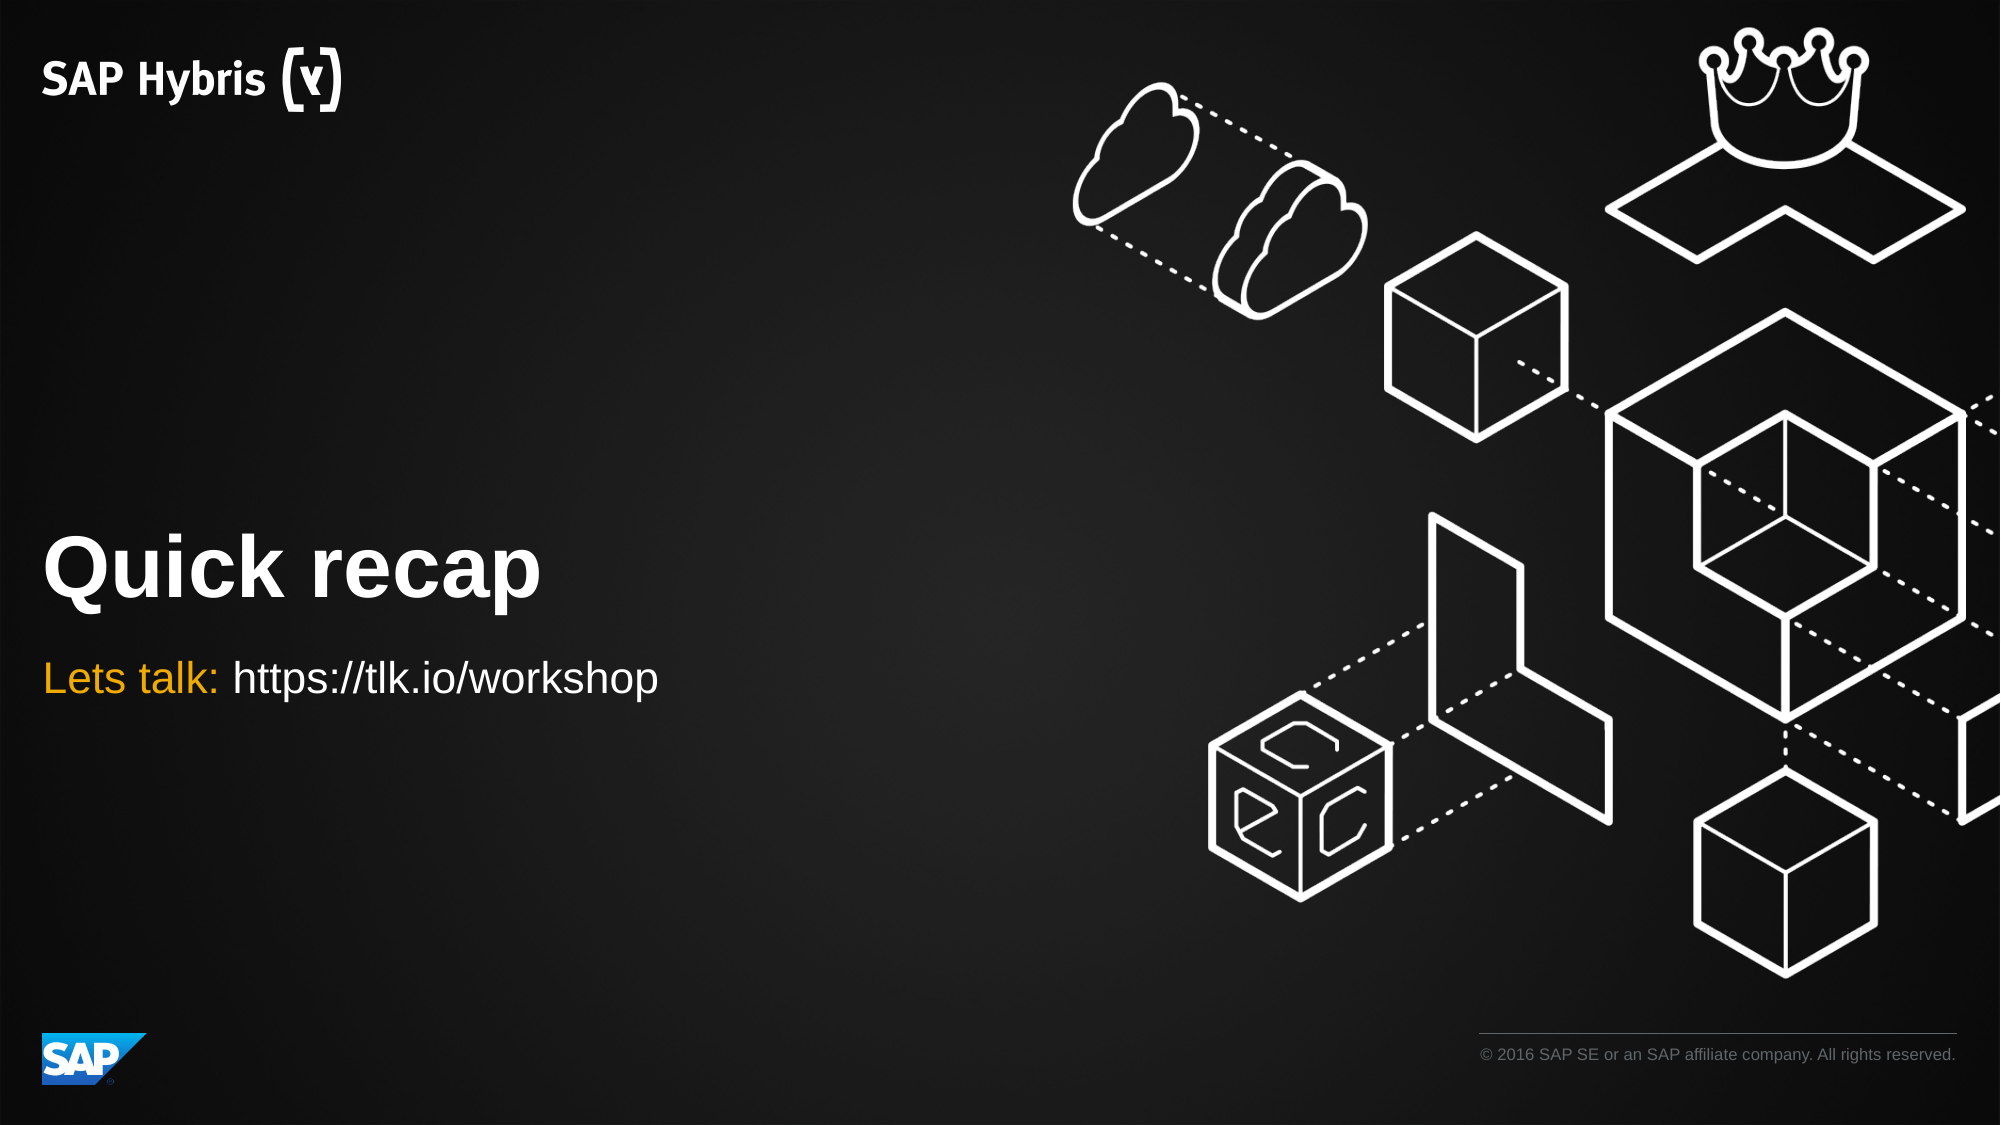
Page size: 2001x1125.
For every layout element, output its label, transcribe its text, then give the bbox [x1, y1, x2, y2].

subtitle Lets talk: https://tlk.io/workshop [42, 648, 1095, 744]
title Quick recap [42, 450, 1095, 617]
picture [0, 0, 2001, 1125]
